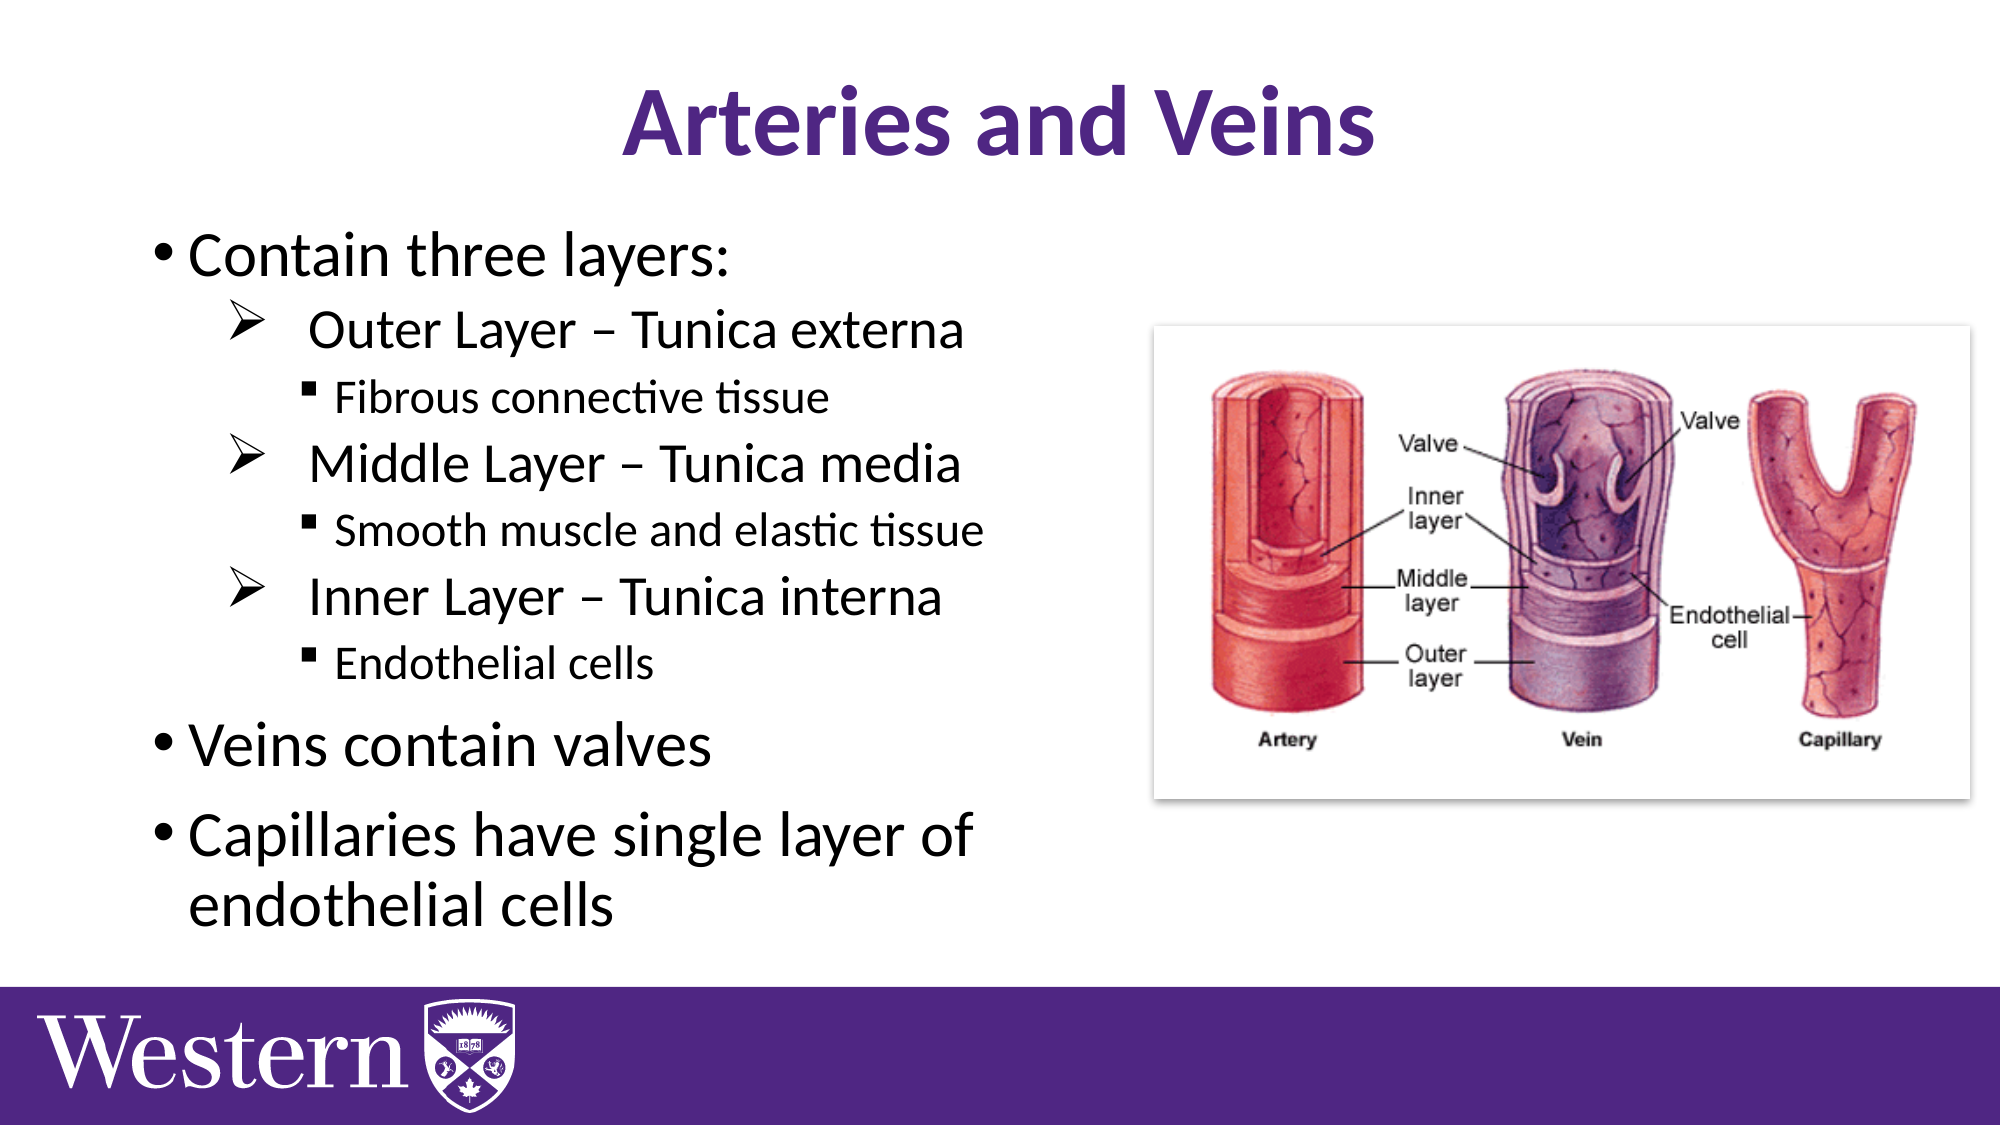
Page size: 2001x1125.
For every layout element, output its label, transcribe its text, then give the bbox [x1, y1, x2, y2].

text_box [0, 986, 2000, 1125]
picture [1168, 340, 1956, 785]
picture [37, 999, 515, 1113]
title Arteries and Veins [137, 32, 1863, 213]
list Contain three layers: Outer Layer – Tunica externa Fibrous connective tissue Middle Layer – Tunica media Smooth muscle and elastic tissue Inner Layer – Tunica interna Endothelial cells Veins contain valves Capillaries have single layer of endothelial cells [137, 212, 1229, 950]
